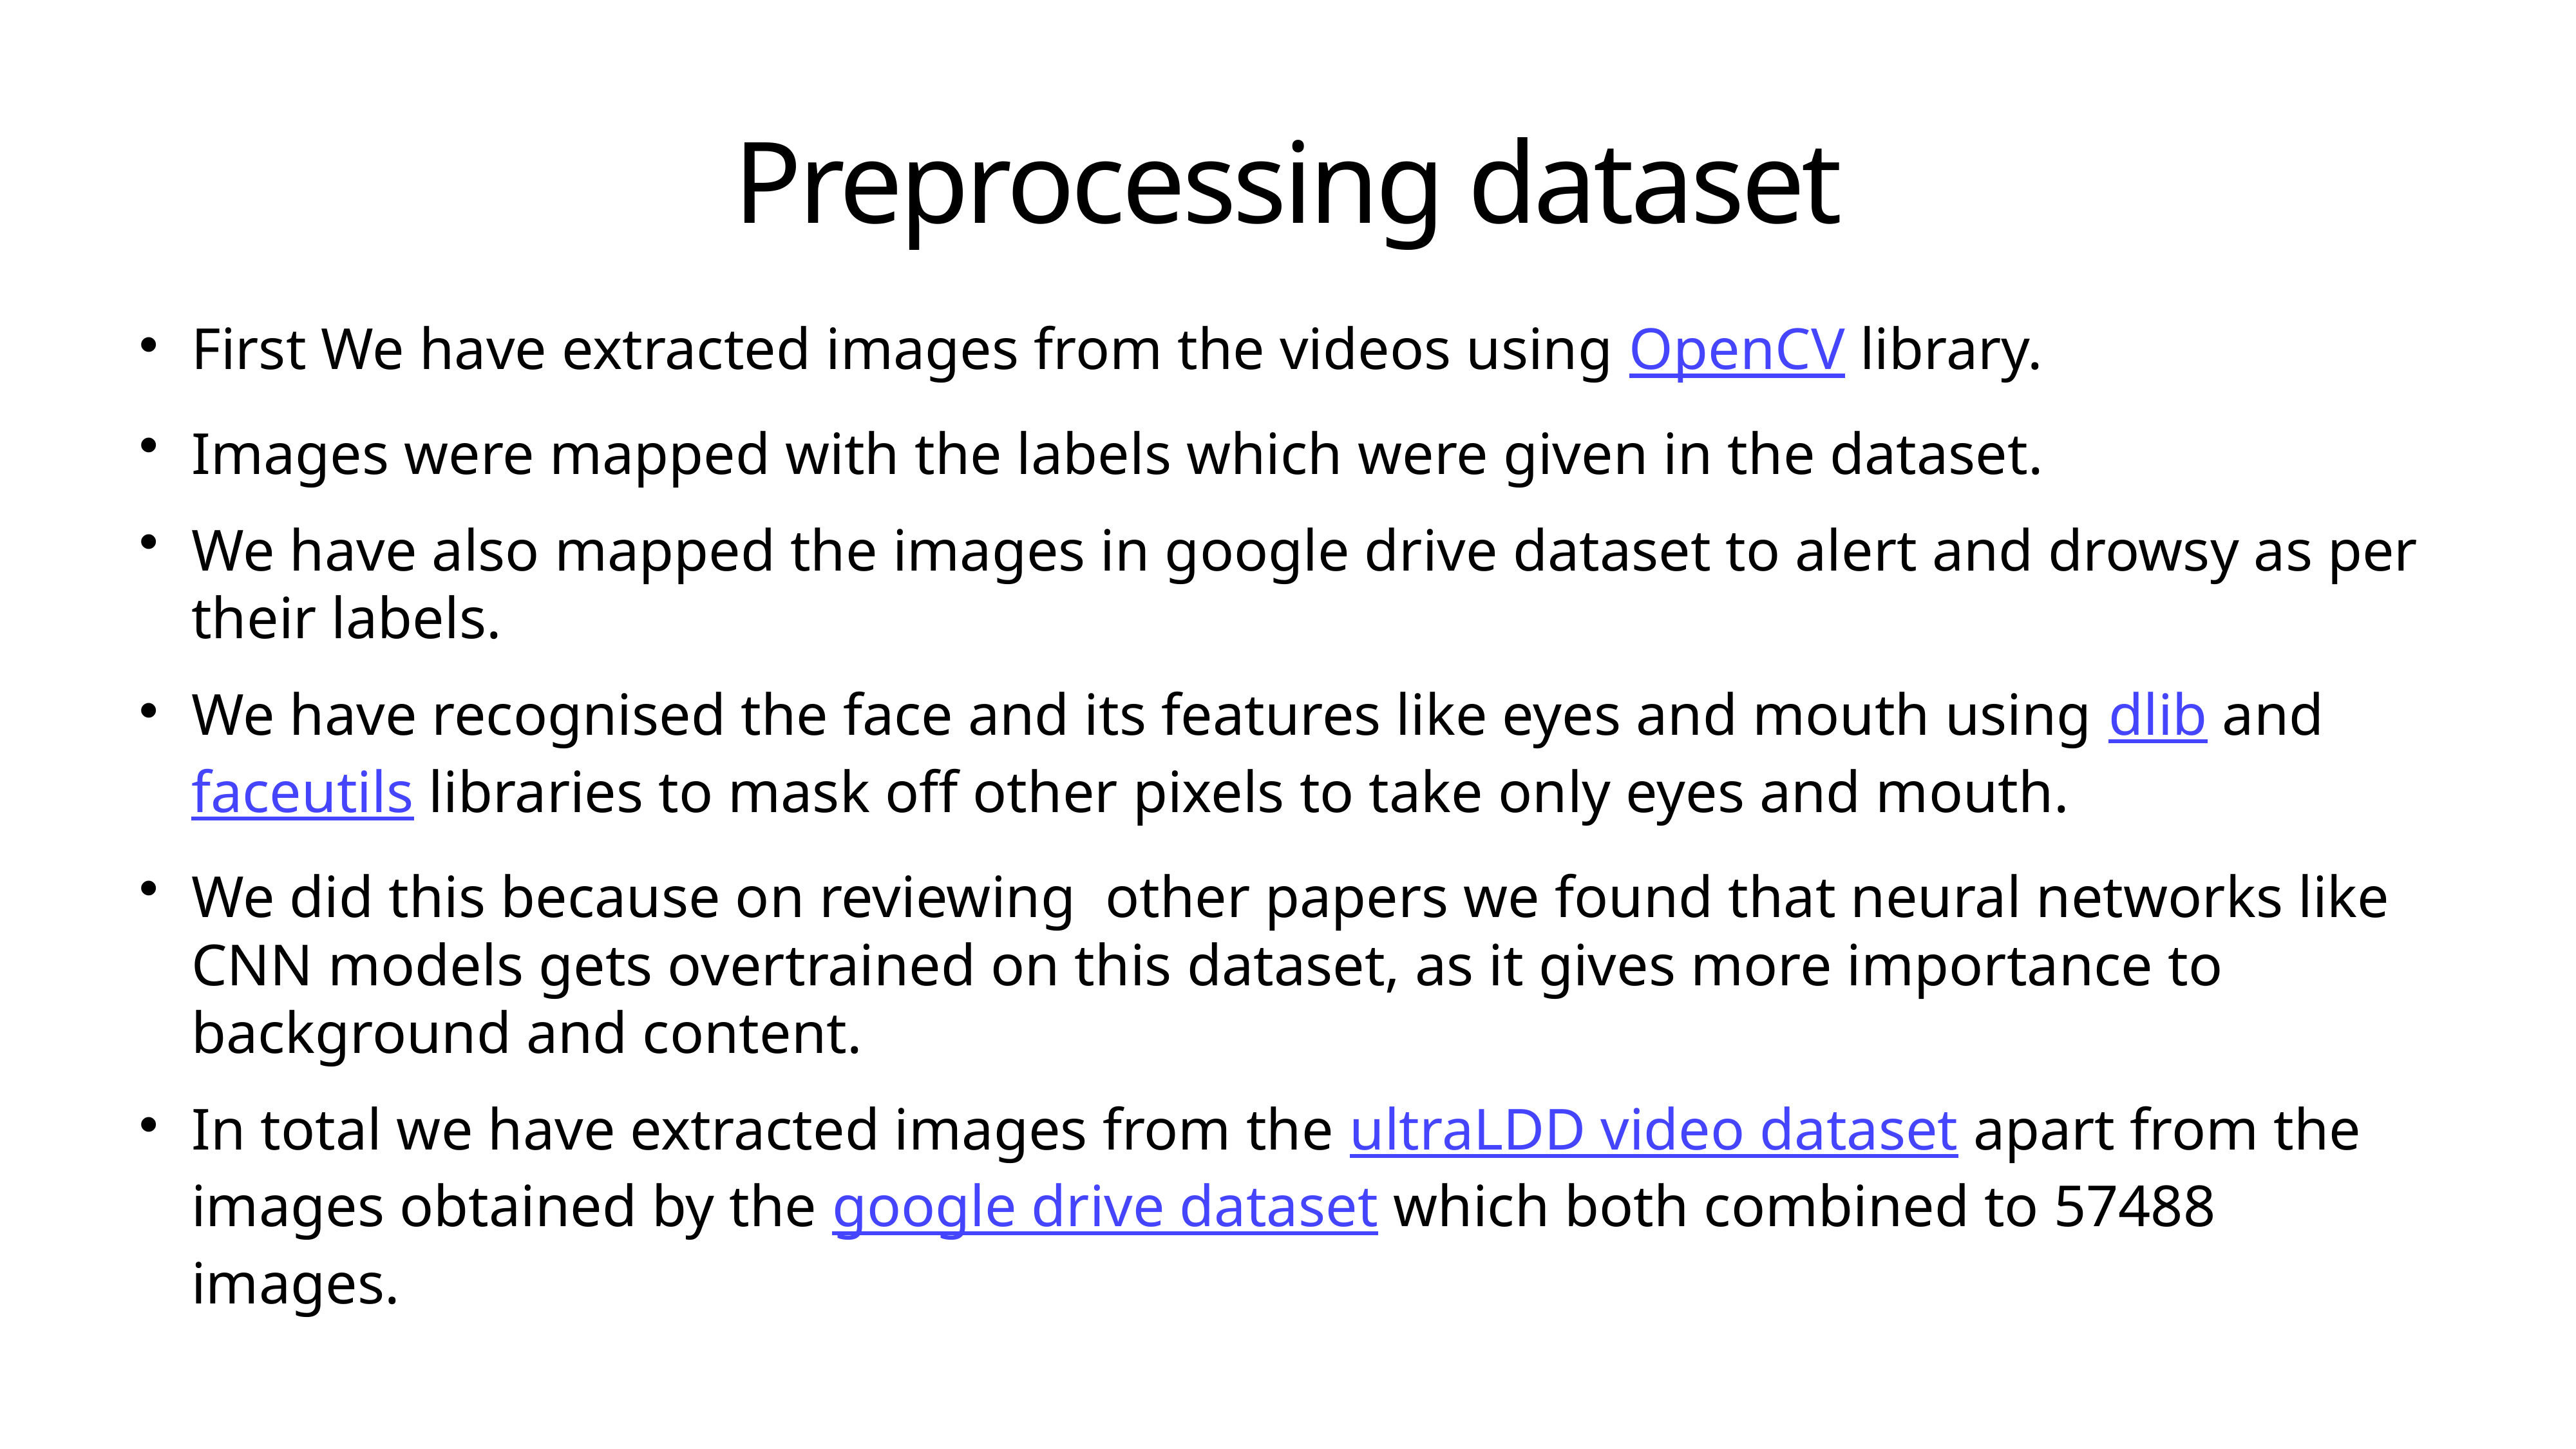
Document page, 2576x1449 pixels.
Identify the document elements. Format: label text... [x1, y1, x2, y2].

title Preprocessing dataset [133, 85, 2443, 251]
list First We have extracted images from the videos using OpenCV library. Images were mapped with the labels which were given in the dataset. We have also mapped the images in google drive dataset to alert and drowsy as per their labels. We have recognised the face and its features like eyes and mouth using dlib and faceutils libraries to mask off other pixels to take only eyes and mouth. We did this because on reviewing other papers we found that neural networks like CNN models gets overtrained on this dataset, as it gives more importance to background and content. In total we have extracted images from the ultraLDD video dataset apart from the images obtained by the google drive dataset which both combined to 57488 images. [133, 307, 2443, 1347]
